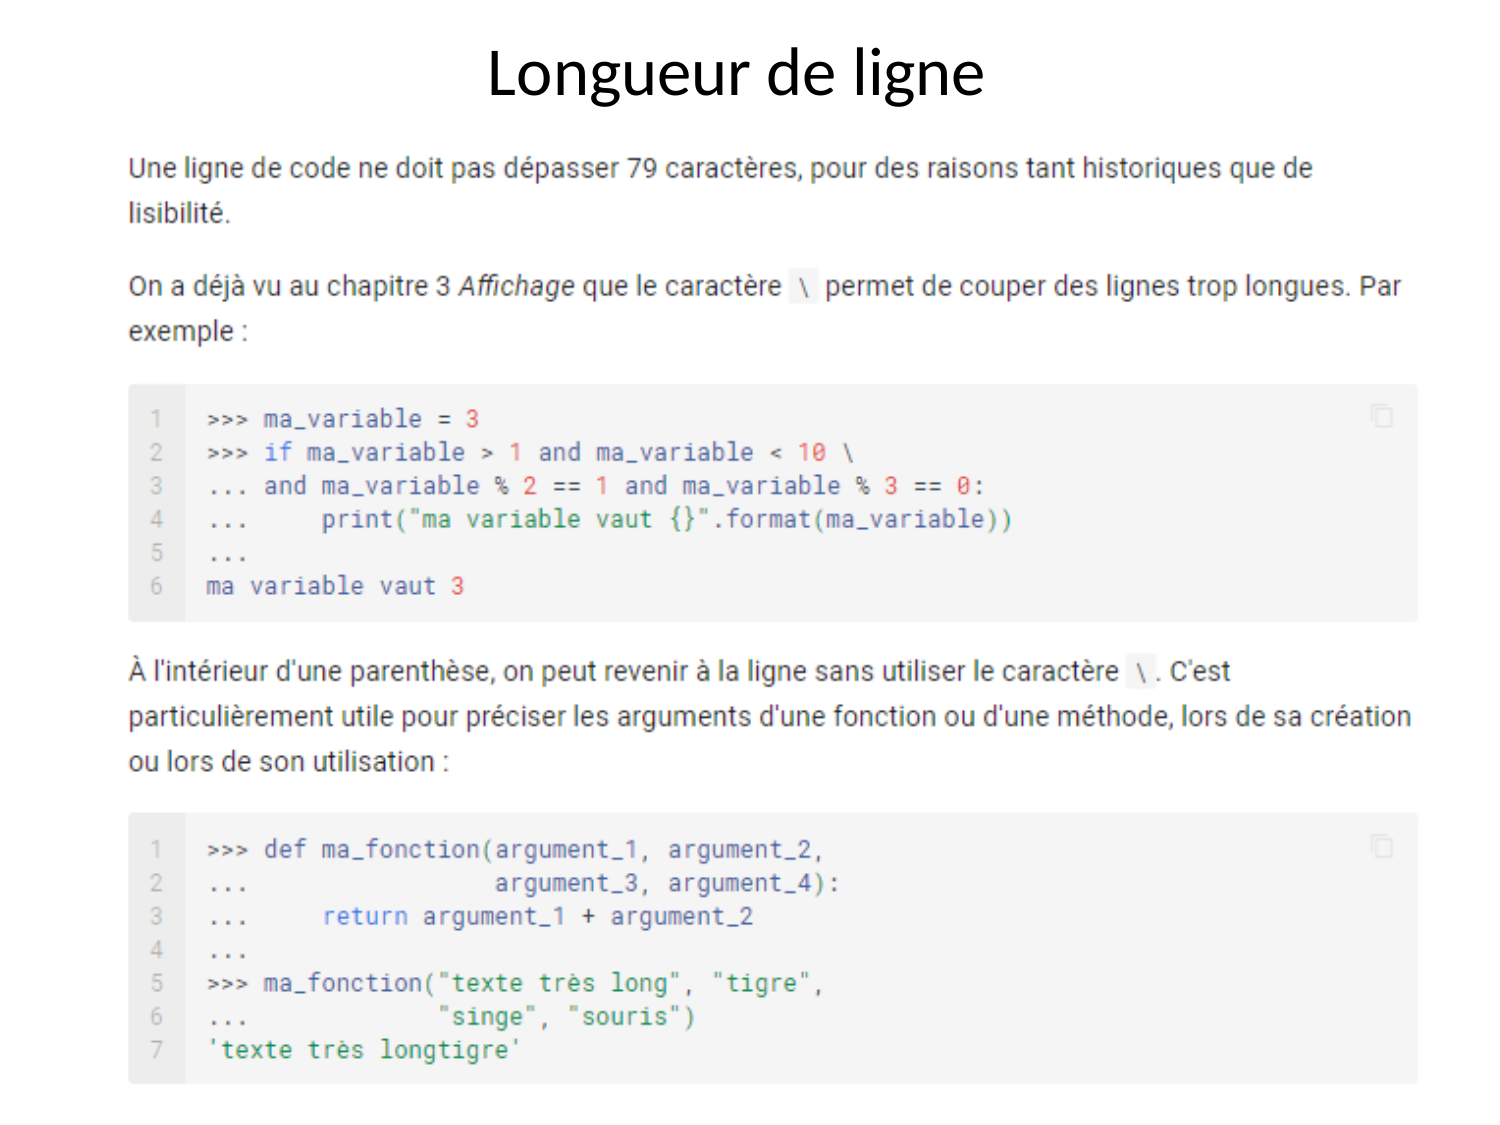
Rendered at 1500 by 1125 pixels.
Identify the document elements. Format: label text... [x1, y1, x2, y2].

title Longueur de ligne [0, 0, 1475, 146]
picture [116, 133, 1442, 1102]
